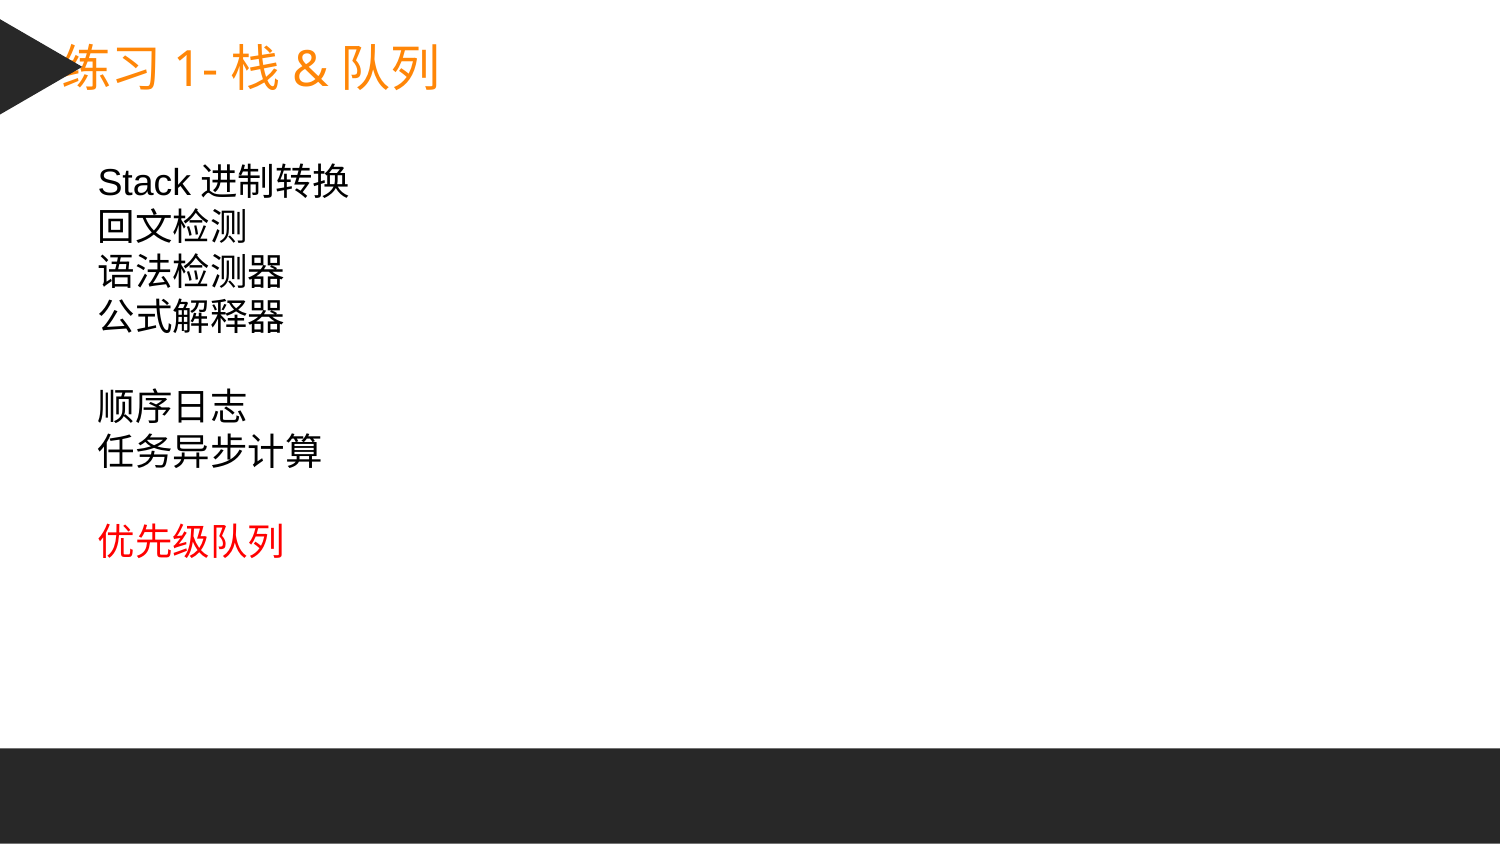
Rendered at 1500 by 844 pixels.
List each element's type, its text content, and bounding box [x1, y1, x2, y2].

text_box 练习1-栈&队列 [46, 29, 456, 104]
text_box [0, 19, 83, 115]
text_box [0, 748, 1500, 844]
text_box Stack进制转换 回文检测 语法检测器 公式解释器 顺序日志 任务异步计算 优先级队列 [82, 150, 1412, 570]
